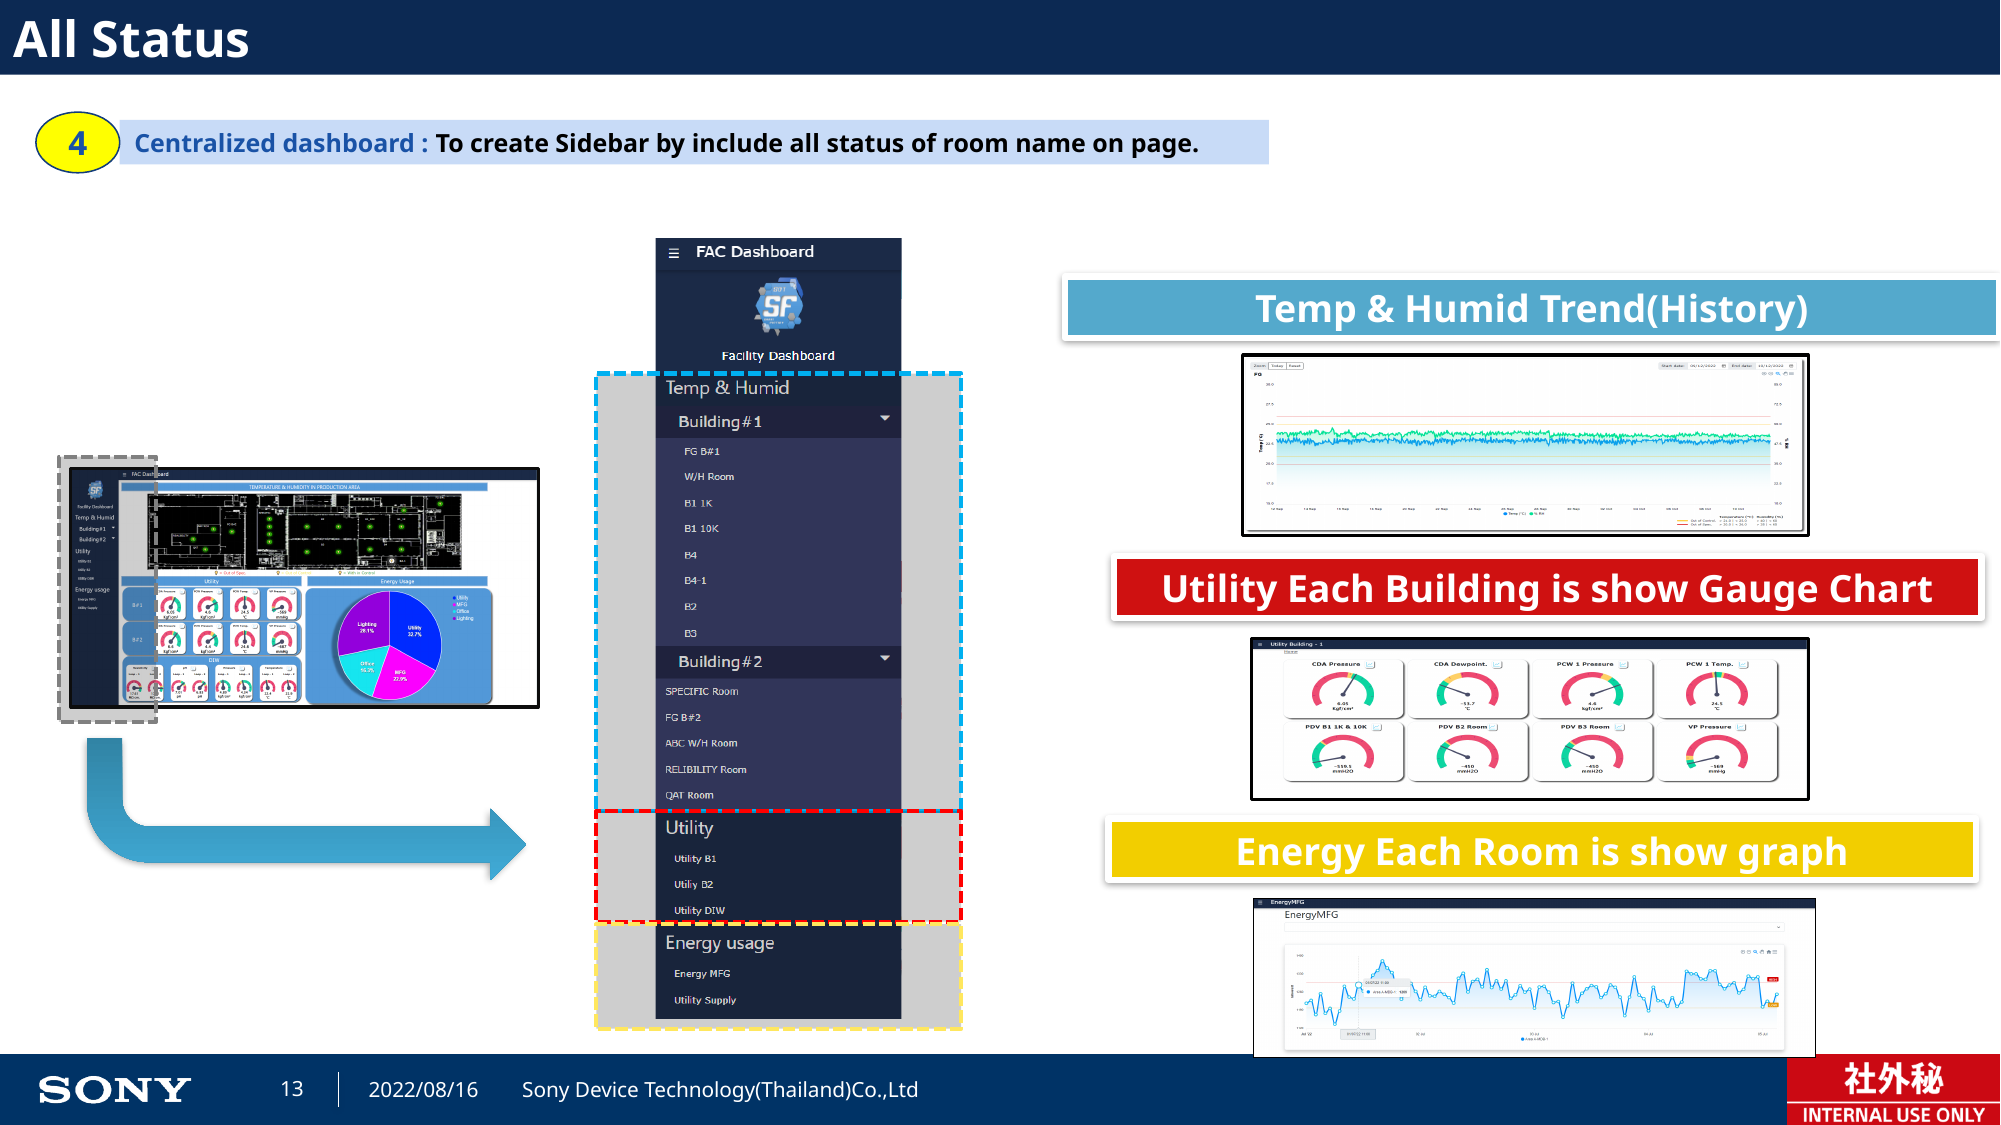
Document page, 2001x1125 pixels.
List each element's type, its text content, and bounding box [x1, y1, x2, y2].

text_box [86, 737, 527, 880]
text_box [594, 922, 963, 1031]
text_box [594, 371, 650, 810]
picture [72, 469, 537, 706]
text_box [906, 371, 963, 810]
text_box [906, 809, 963, 922]
picture [655, 237, 902, 1019]
text_box 4 [33, 109, 122, 175]
text_box [57, 455, 158, 724]
text_box [594, 809, 650, 924]
picture [1787, 1059, 2000, 1125]
text_box Centralized dashboard : To create Sidebar by include all status of room name on page. [119, 119, 1269, 165]
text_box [1064, 276, 2000, 1059]
picture [29, 1069, 202, 1113]
text_box All Status [0, 0, 2000, 77]
